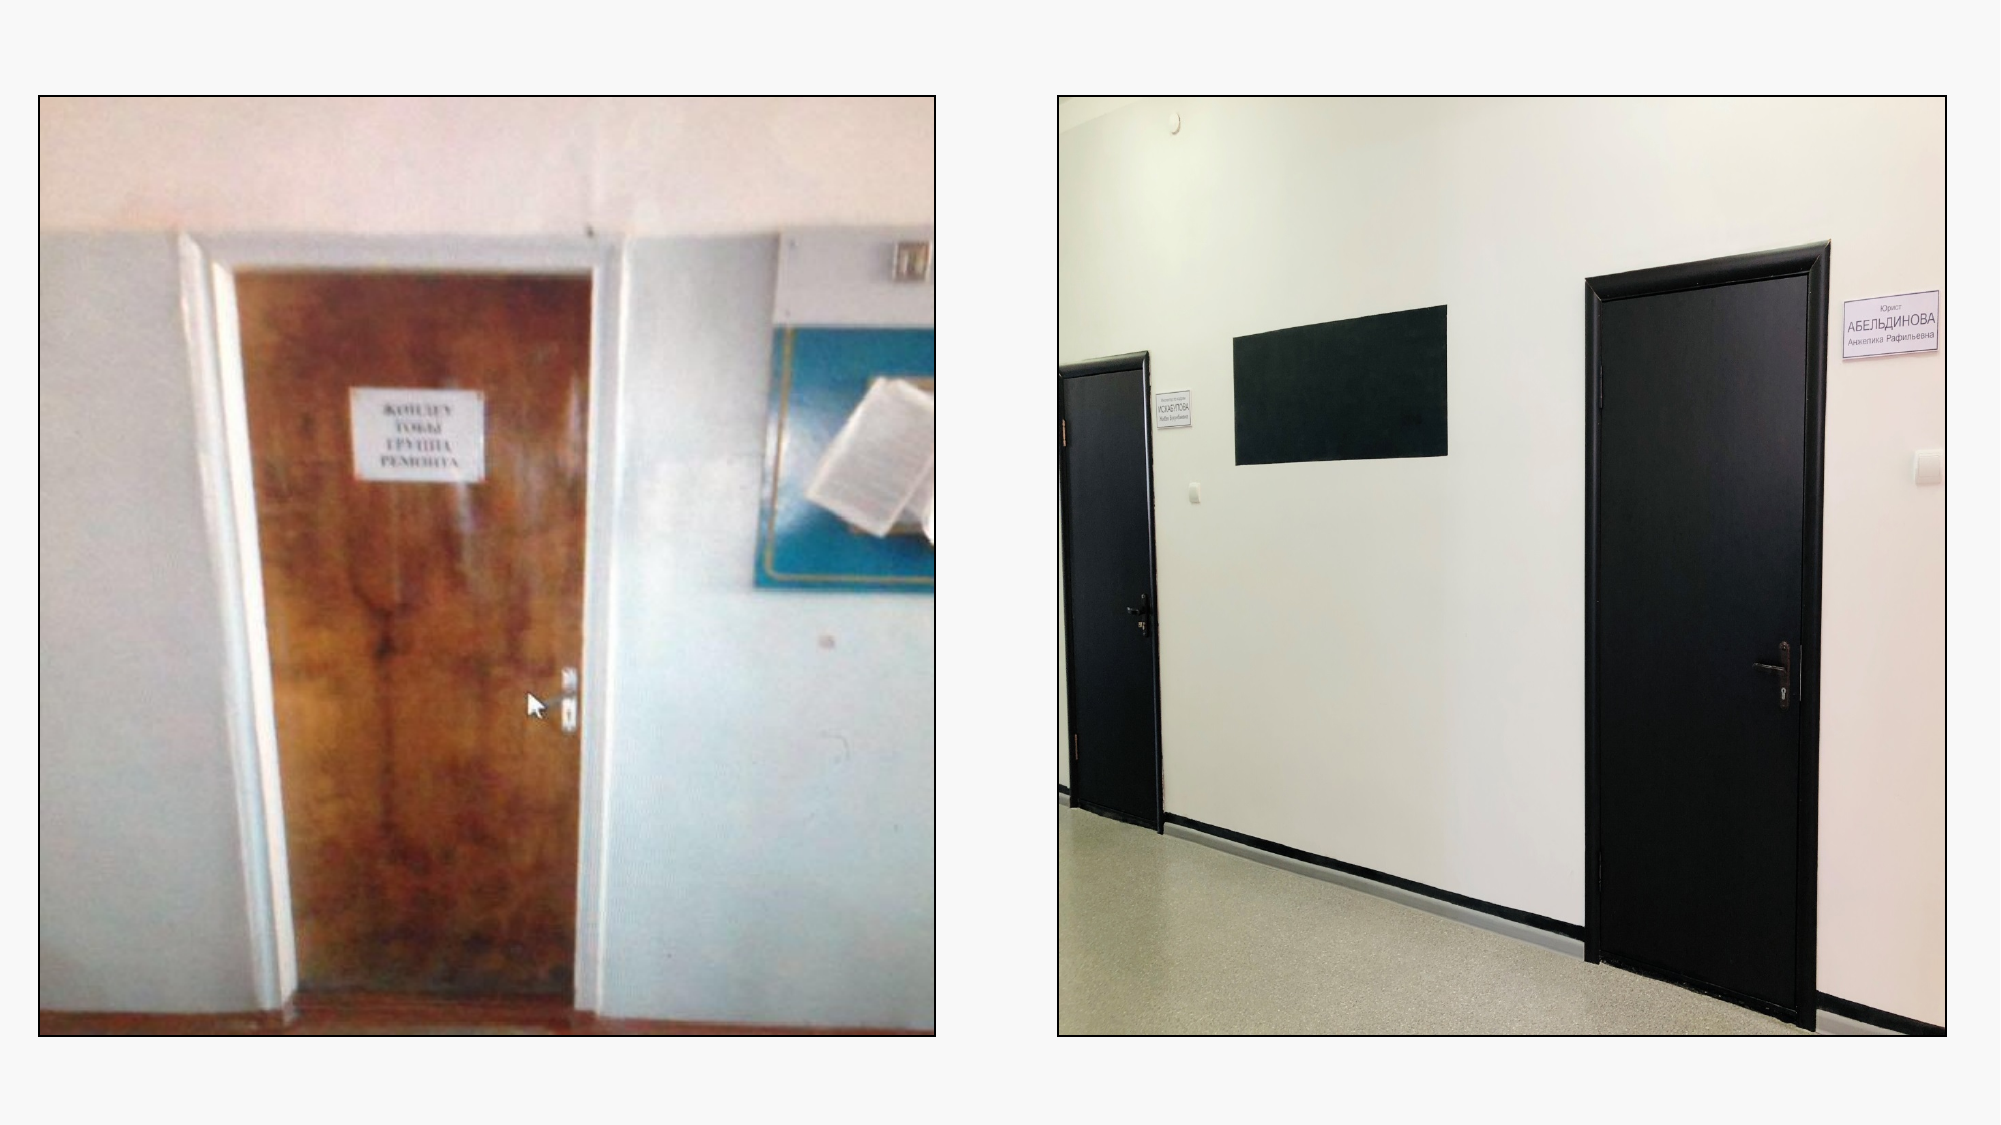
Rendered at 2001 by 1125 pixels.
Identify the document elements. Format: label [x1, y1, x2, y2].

picture [1058, 97, 1945, 1035]
picture [40, 97, 934, 1035]
